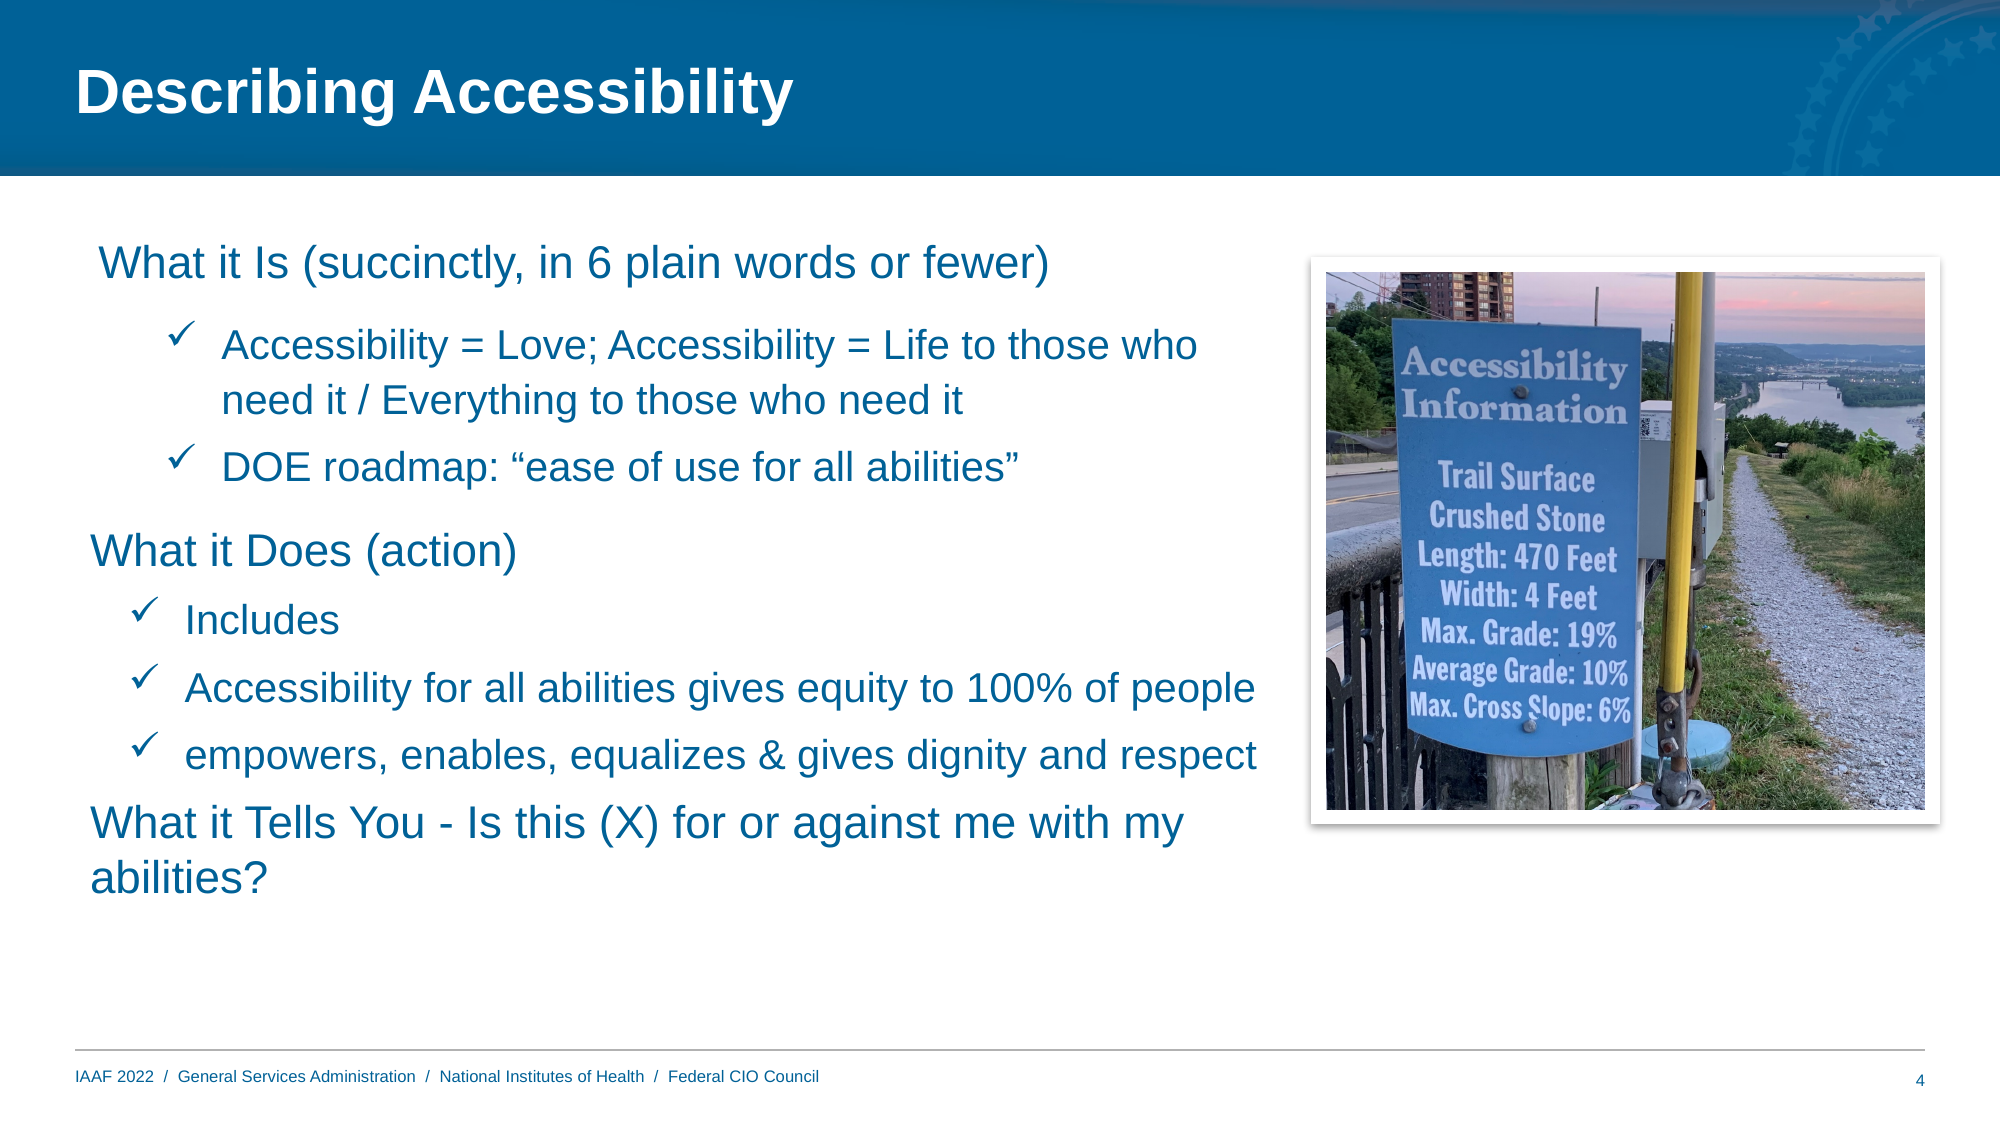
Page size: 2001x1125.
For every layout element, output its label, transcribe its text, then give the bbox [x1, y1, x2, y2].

list What it Is (succinctly, in 6 plain words or fewer) Accessibility = Love; Accessibility = Life to those who need it / Everything to those who need it DOE roadmap: “ease of use for all abilities” What it Does (action) Includes Accessibility for all abilities gives equity to 100% of people empowers, enables, equalizes & gives dignity and respect What it Tells You - Is this (X) for or against me with my abilities? [75, 224, 1280, 1035]
slide_number 4 [1880, 1065, 1925, 1095]
picture [0, 0, 2000, 176]
picture [1325, 271, 1926, 810]
title Describing Accessibility [75, 52, 1800, 128]
picture [0, 168, 666, 176]
